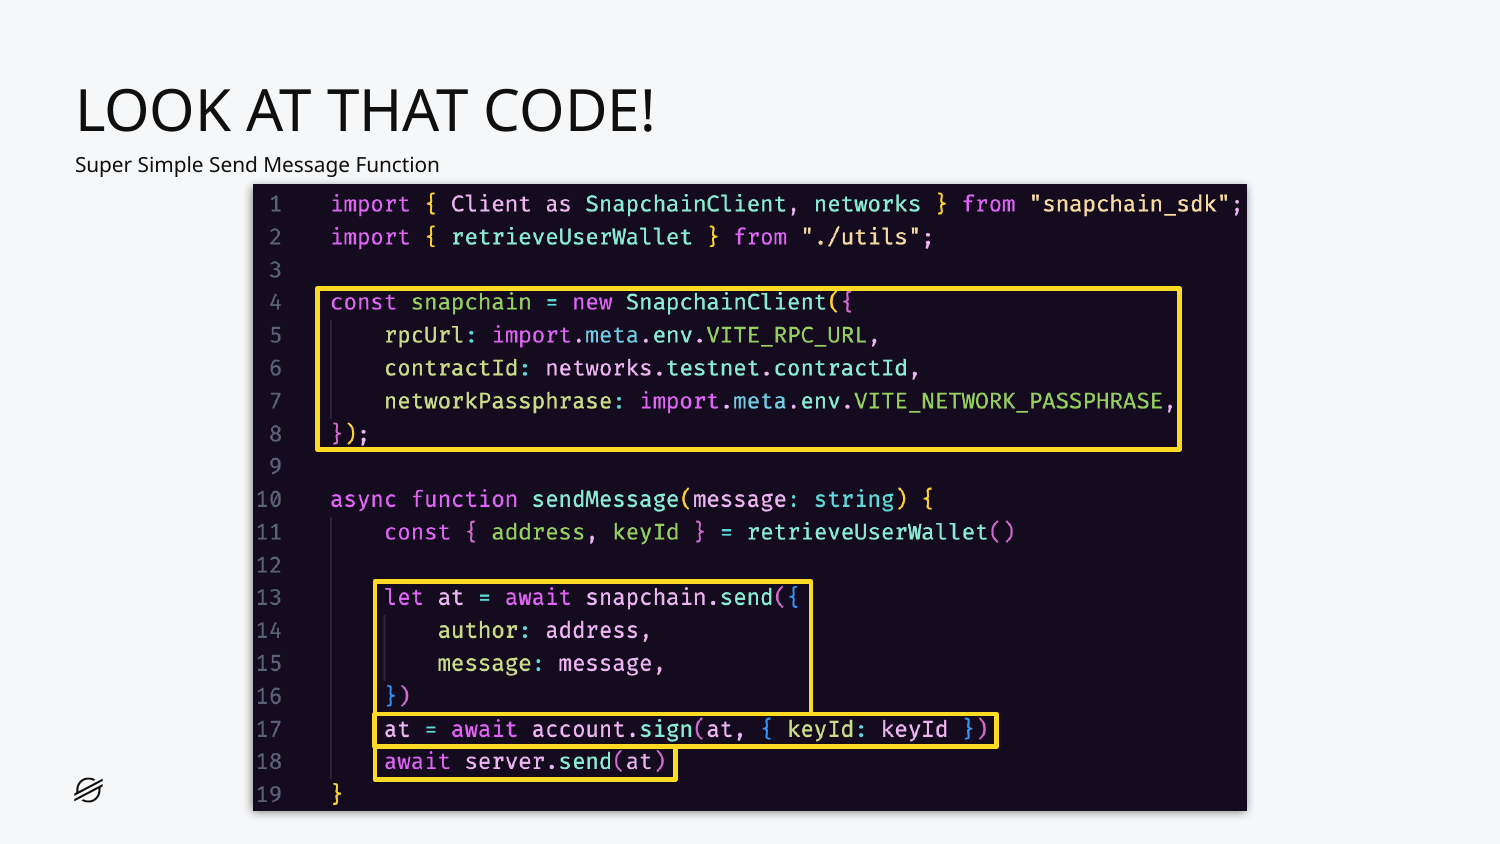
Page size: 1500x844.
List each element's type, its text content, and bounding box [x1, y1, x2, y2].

title LOOK AT THAT CODE! [75, 72, 1425, 214]
subtitle Super Simple Send Message Function [75, 151, 676, 641]
picture [252, 184, 1248, 811]
picture [66, 770, 108, 811]
